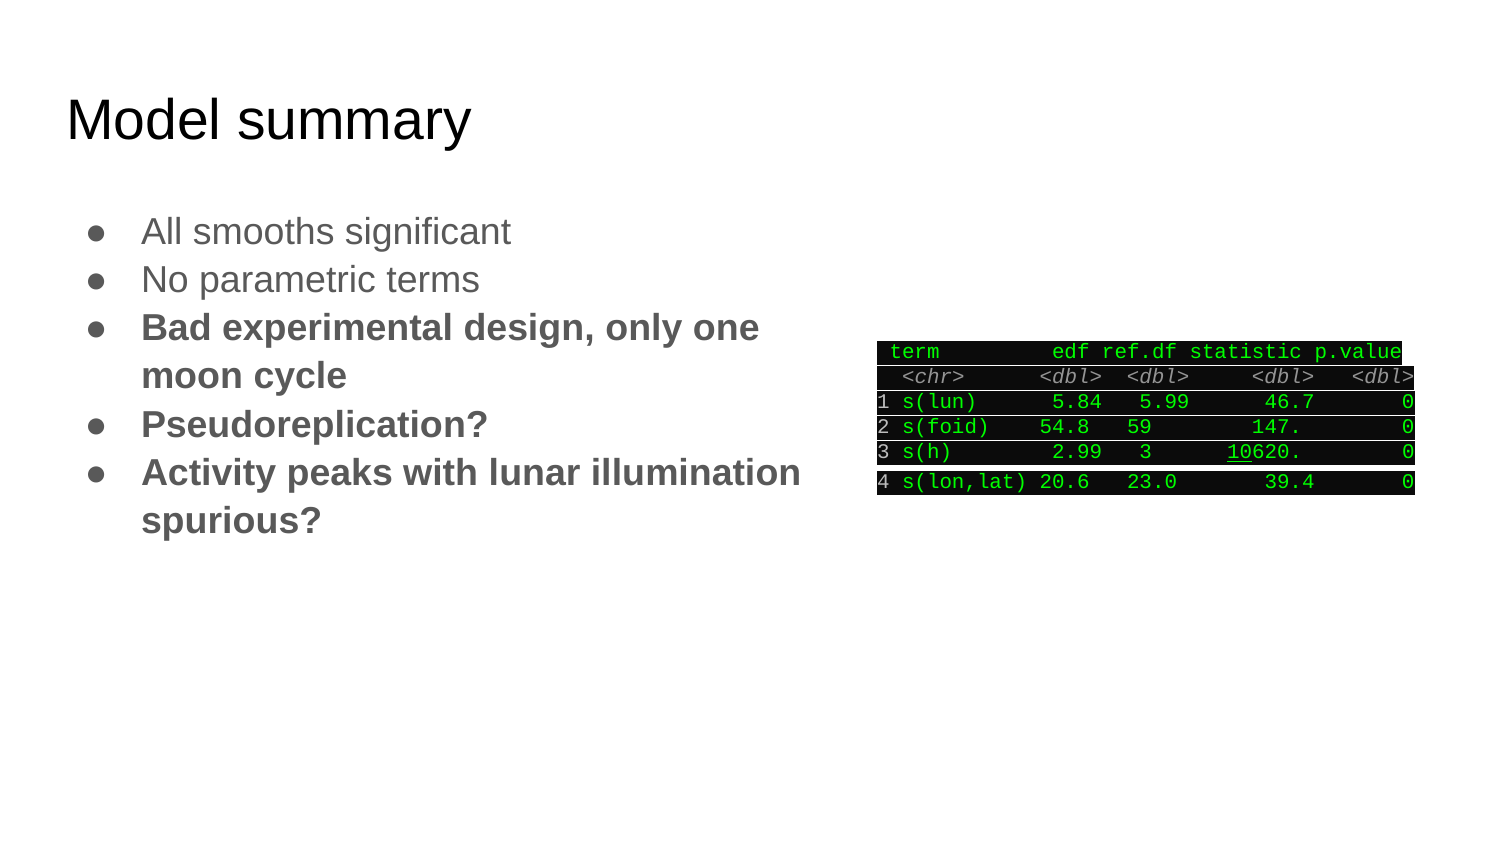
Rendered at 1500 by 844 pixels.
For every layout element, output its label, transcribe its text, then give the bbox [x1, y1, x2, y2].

text_box term edf ref.df statistic p.value <chr> <dbl> <dbl> <dbl> <dbl> 1 s(lun) 5.84 5.99 46.7 0 2 s(foid) 54.8 59 147. 0 3 s(h) 2.99 3 10620. 0 4 s(lon,lat) 20.6 23.0 39.4 0 [862, 322, 1438, 508]
title Model summary [51, 72, 1449, 167]
list All smooths significant No parametric terms Bad experimental design, only one moon cycle Pseudoreplication? Activity peaks with lunar illumination spurious? [51, 189, 837, 750]
